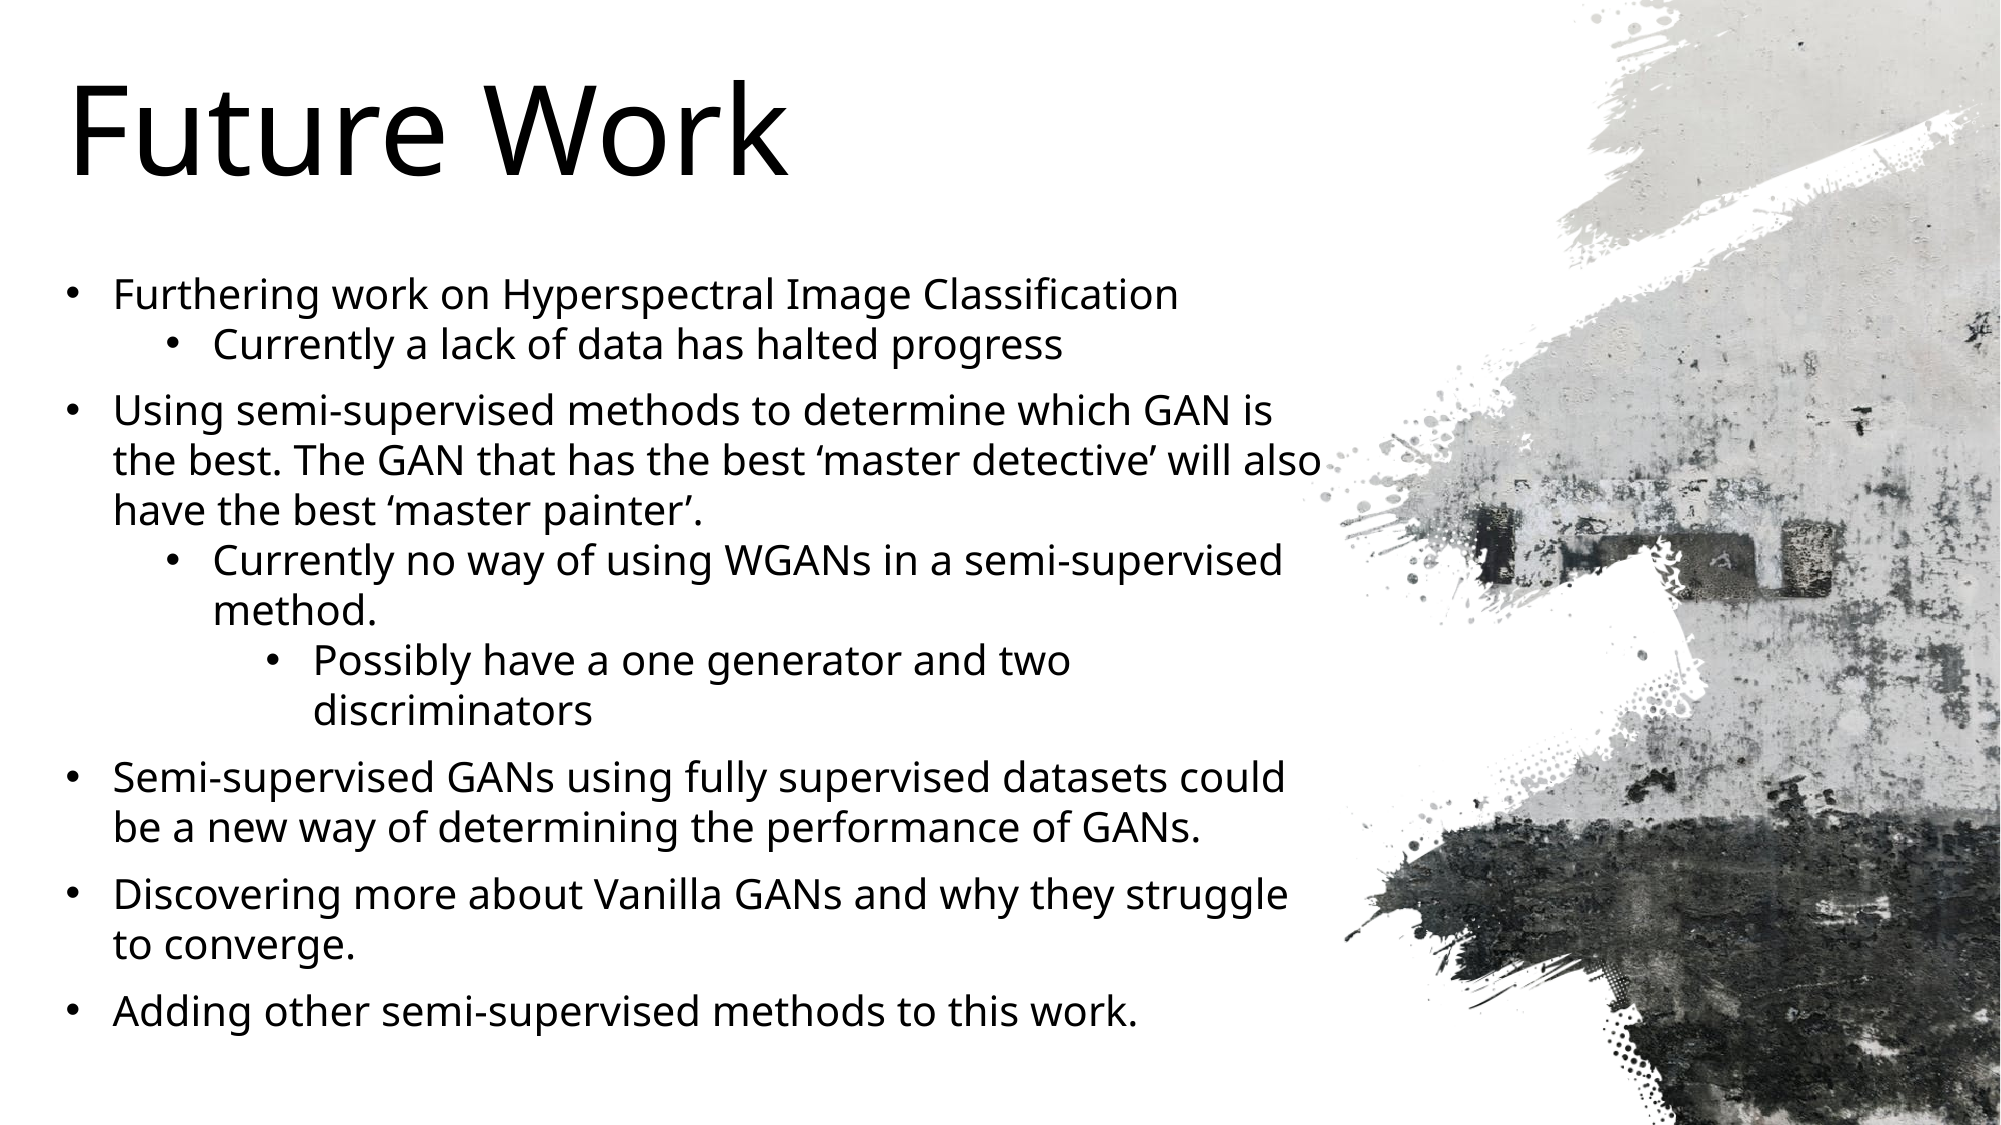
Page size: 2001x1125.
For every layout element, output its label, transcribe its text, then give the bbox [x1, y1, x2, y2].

picture [0, 0, 2001, 1125]
list Furthering work on Hyperspectral Image Classification Currently a lack of data has halted progress Using semi-supervised methods to determine which GAN is the best. The GAN that has the best ‘master detective’ will also have the best ‘master painter’. Currently no way of using WGANs in a semi-supervised method. Possibly have a one generator and two discriminators Semi-supervised GANs using fully supervised datasets could be a new way of determining the performance of GANs. Discovering more about Vanilla GANs and why they struggle to converge. Adding other semi-supervised methods to this work. [50, 252, 1352, 1032]
title Future Work [50, 27, 1256, 216]
